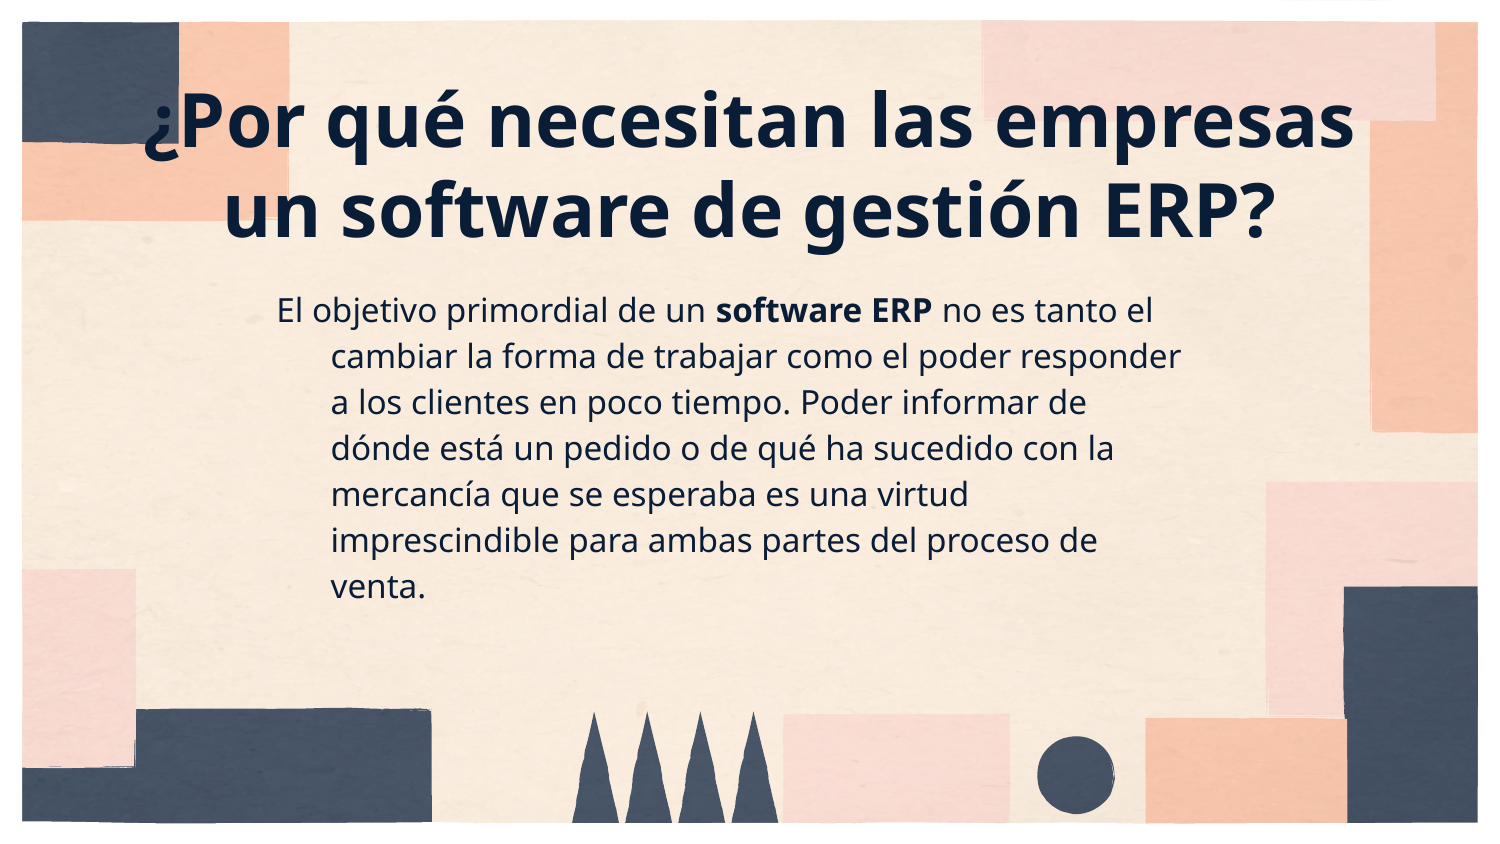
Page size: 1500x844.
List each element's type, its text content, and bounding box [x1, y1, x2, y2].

title ¿Por qué necesitan las empresas un software de gestión ERP? [118, 48, 1382, 203]
subtitle El objetivo primordial de un software ERP no es tanto el cambiar la forma de trabajar como el poder responder a los clientes en poco tiempo. Poder informar de dónde está un pedido o de qué ha sucedido con la mercancía que se esperaba es una virtud imprescindible para ambas partes del proceso de venta. [240, 268, 1211, 576]
